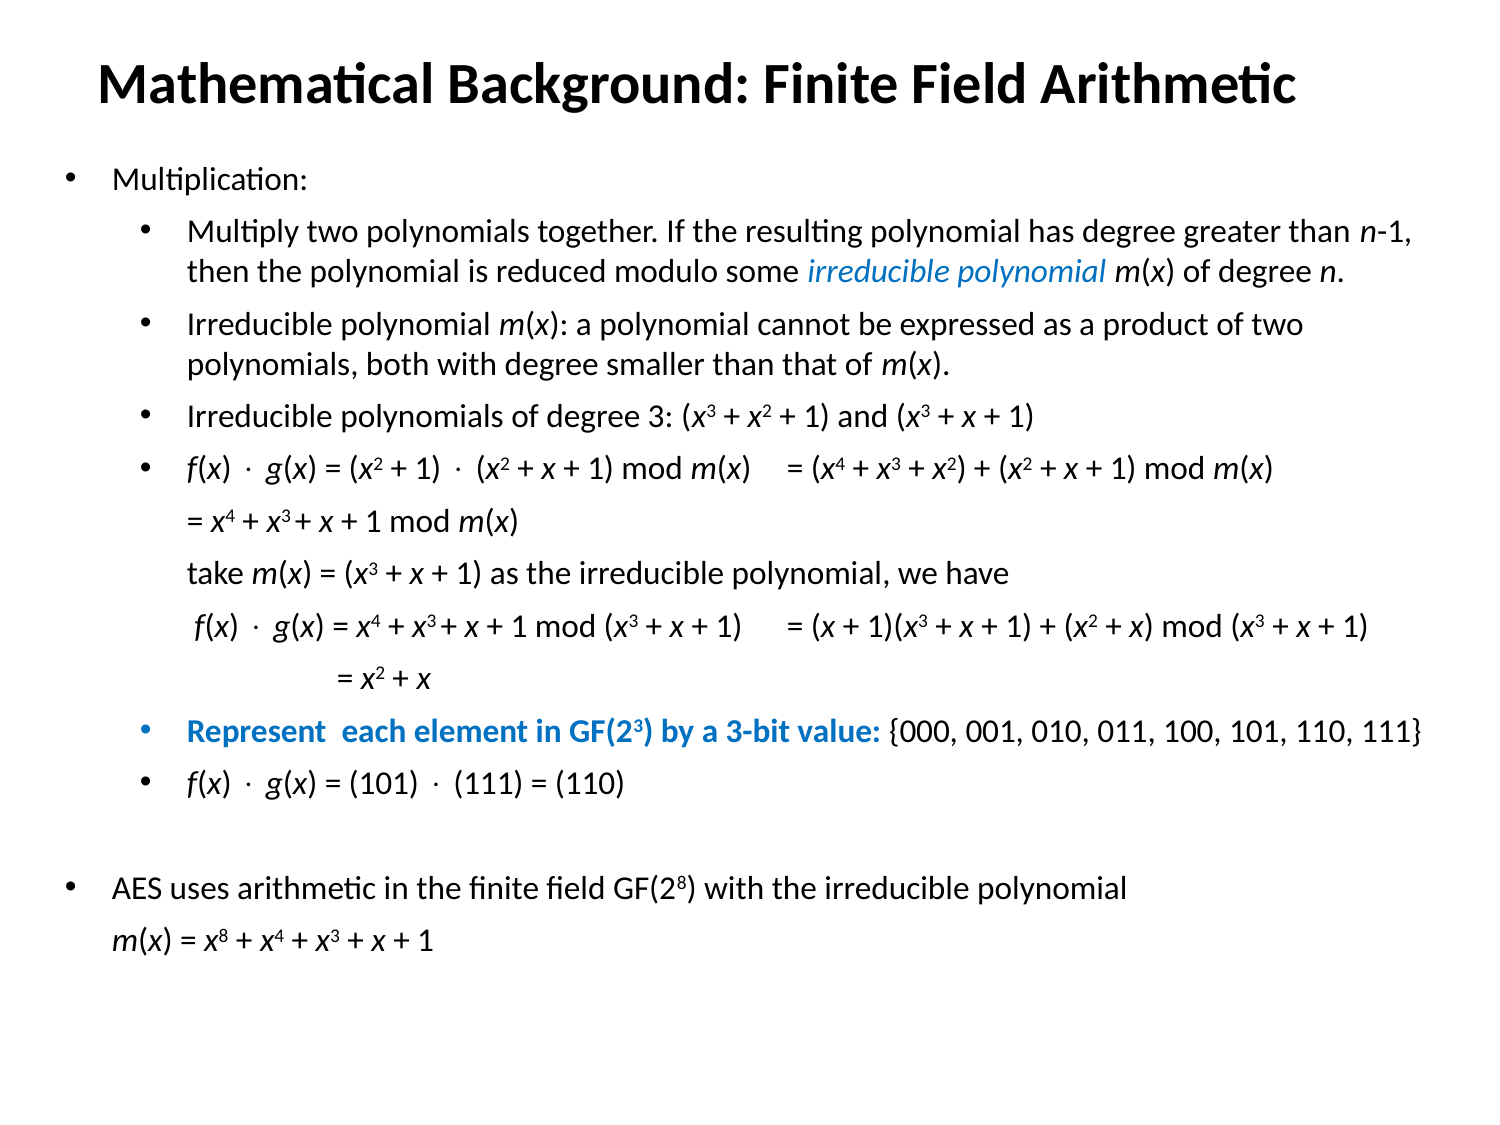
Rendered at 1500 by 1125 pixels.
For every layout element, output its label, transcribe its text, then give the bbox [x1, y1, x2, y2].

text_box Multiplication: Multiply two polynomials together. If the resulting polynomial has degree greater than n-1, then the polynomial is reduced modulo some irreducible polynomial m(x) of degree n. Irreducible polynomial m(x): a polynomial cannot be expressed as a product of two polynomials, both with degree smaller than that of m(x). Irreducible polynomials of degree 3: (x3 + x2 + 1) and (x3 + x + 1) f(x)  g(x) = (x2 + 1)  (x2 + x + 1) mod m(x) = (x4 + x3 + x2) + (x2 + x + 1) mod m(x) = x4 + x3 + x + 1 mod m(x) take m(x) = (x3 + x + 1) as the irreducible polynomial, we have f(x)  g(x) = x4 + x3 + x + 1 mod (x3 + x + 1) = (x + 1)(x3 + x + 1) + (x2 + x) mod (x3 + x + 1) = x2 + x Represent each element in GF(23) by a 3-bit value: {000, 001, 010, 011, 100, 101, 110, 111} f(x)  g(x) = (101)  (111) = (110) AES uses arithmetic in the finite field GF(28) with the irreducible polynomial m(x) = x8 + x4 + x3 + x + 1 [49, 149, 1475, 966]
text_box Mathematical Background: Finite Field Arithmetic [83, 37, 1313, 123]
